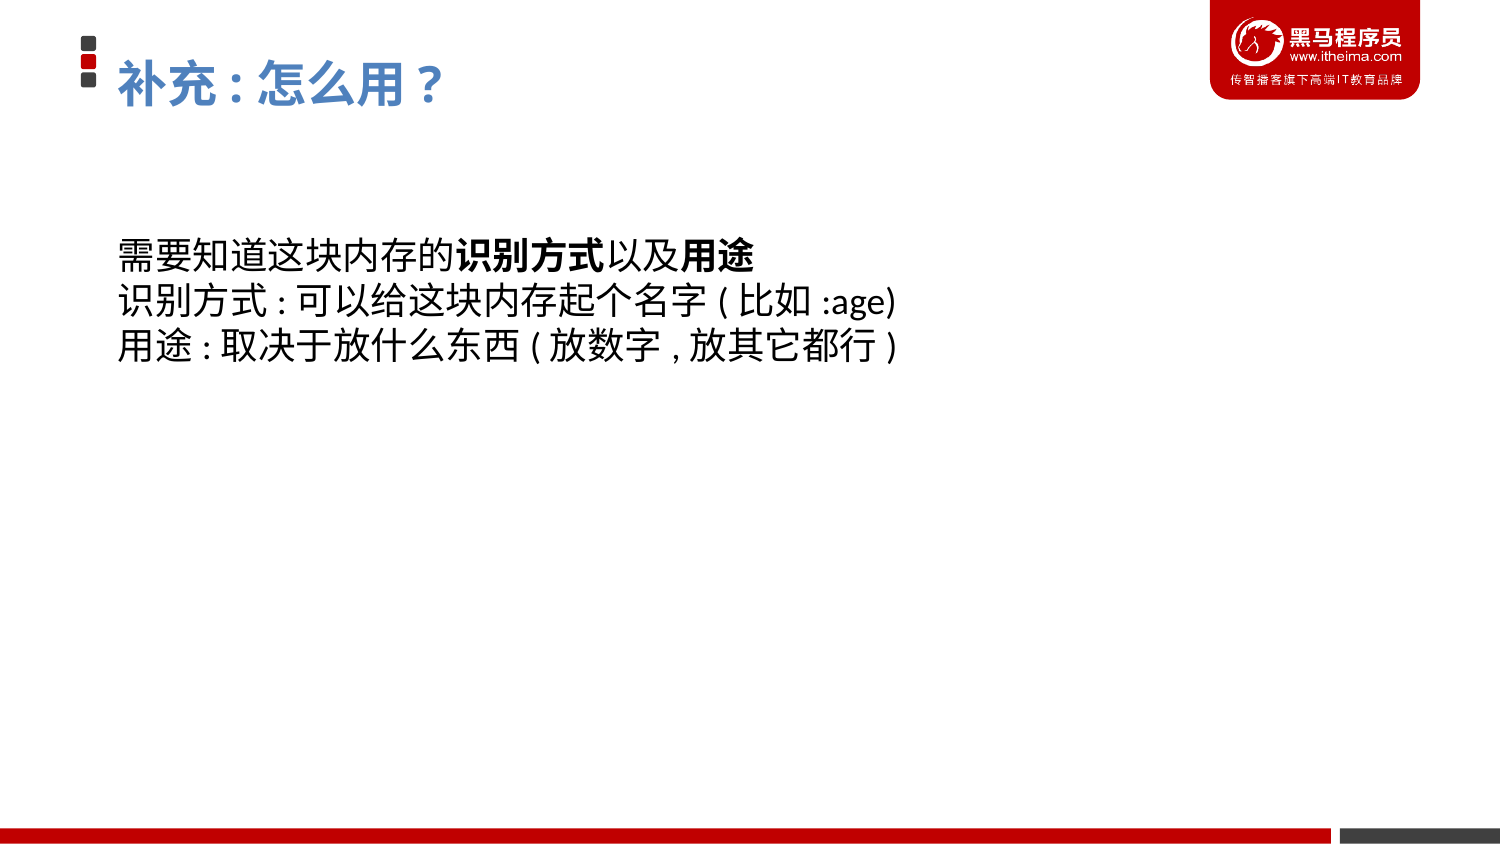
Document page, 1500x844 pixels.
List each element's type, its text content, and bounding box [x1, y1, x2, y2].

picture [1212, 8, 1421, 94]
title 补充:怎么用? [103, 44, 1397, 208]
list 需要知道这块内存的识别方式以及用途 识别方式:可以给这块内存起个名字(比如:age) 用途:取决于放什么东西(放数字,放其它都行) [103, 224, 1397, 760]
